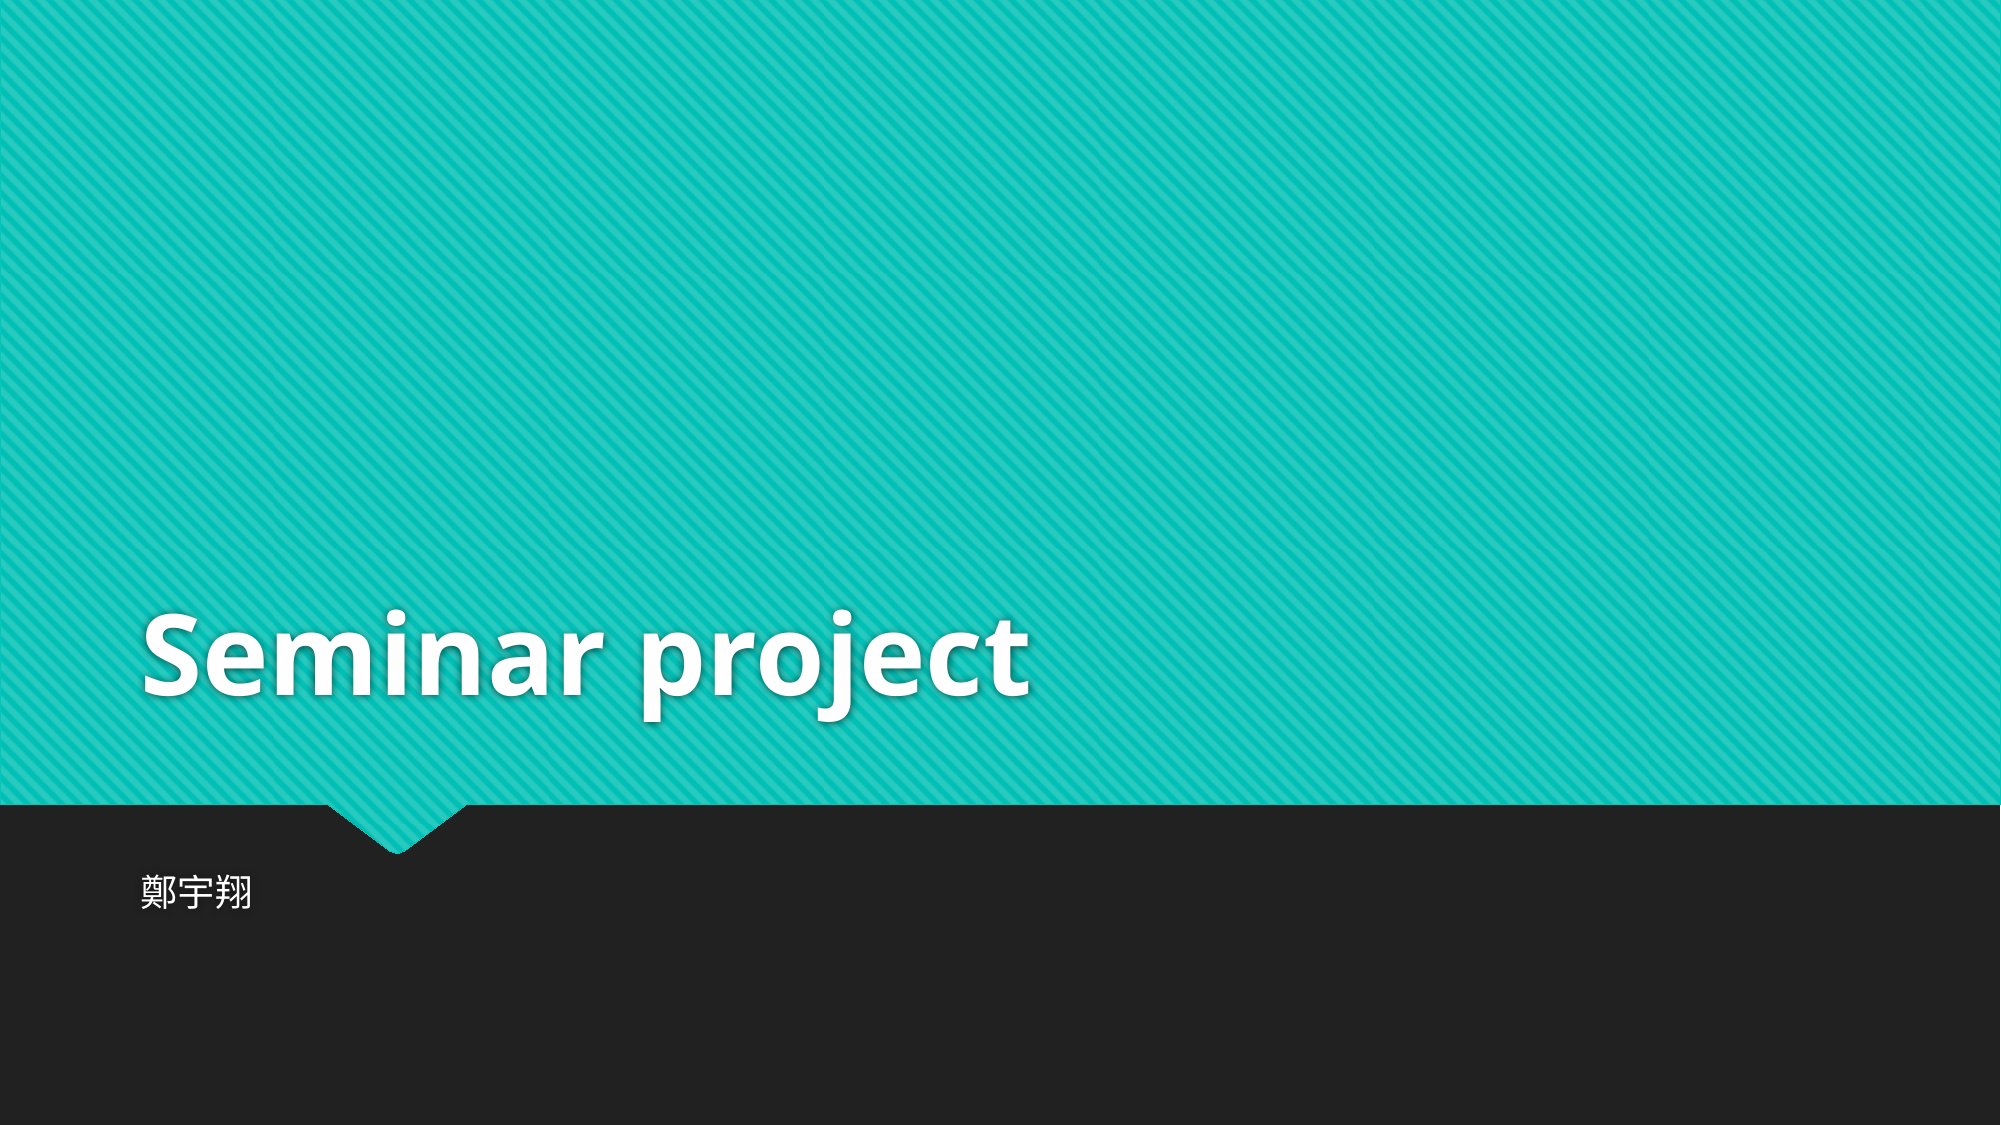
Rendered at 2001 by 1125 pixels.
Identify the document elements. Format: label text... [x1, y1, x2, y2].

title Seminar project [132, 237, 1868, 726]
picture [1, 0, 2000, 853]
subtitle 鄭宇翔 [132, 865, 1868, 939]
